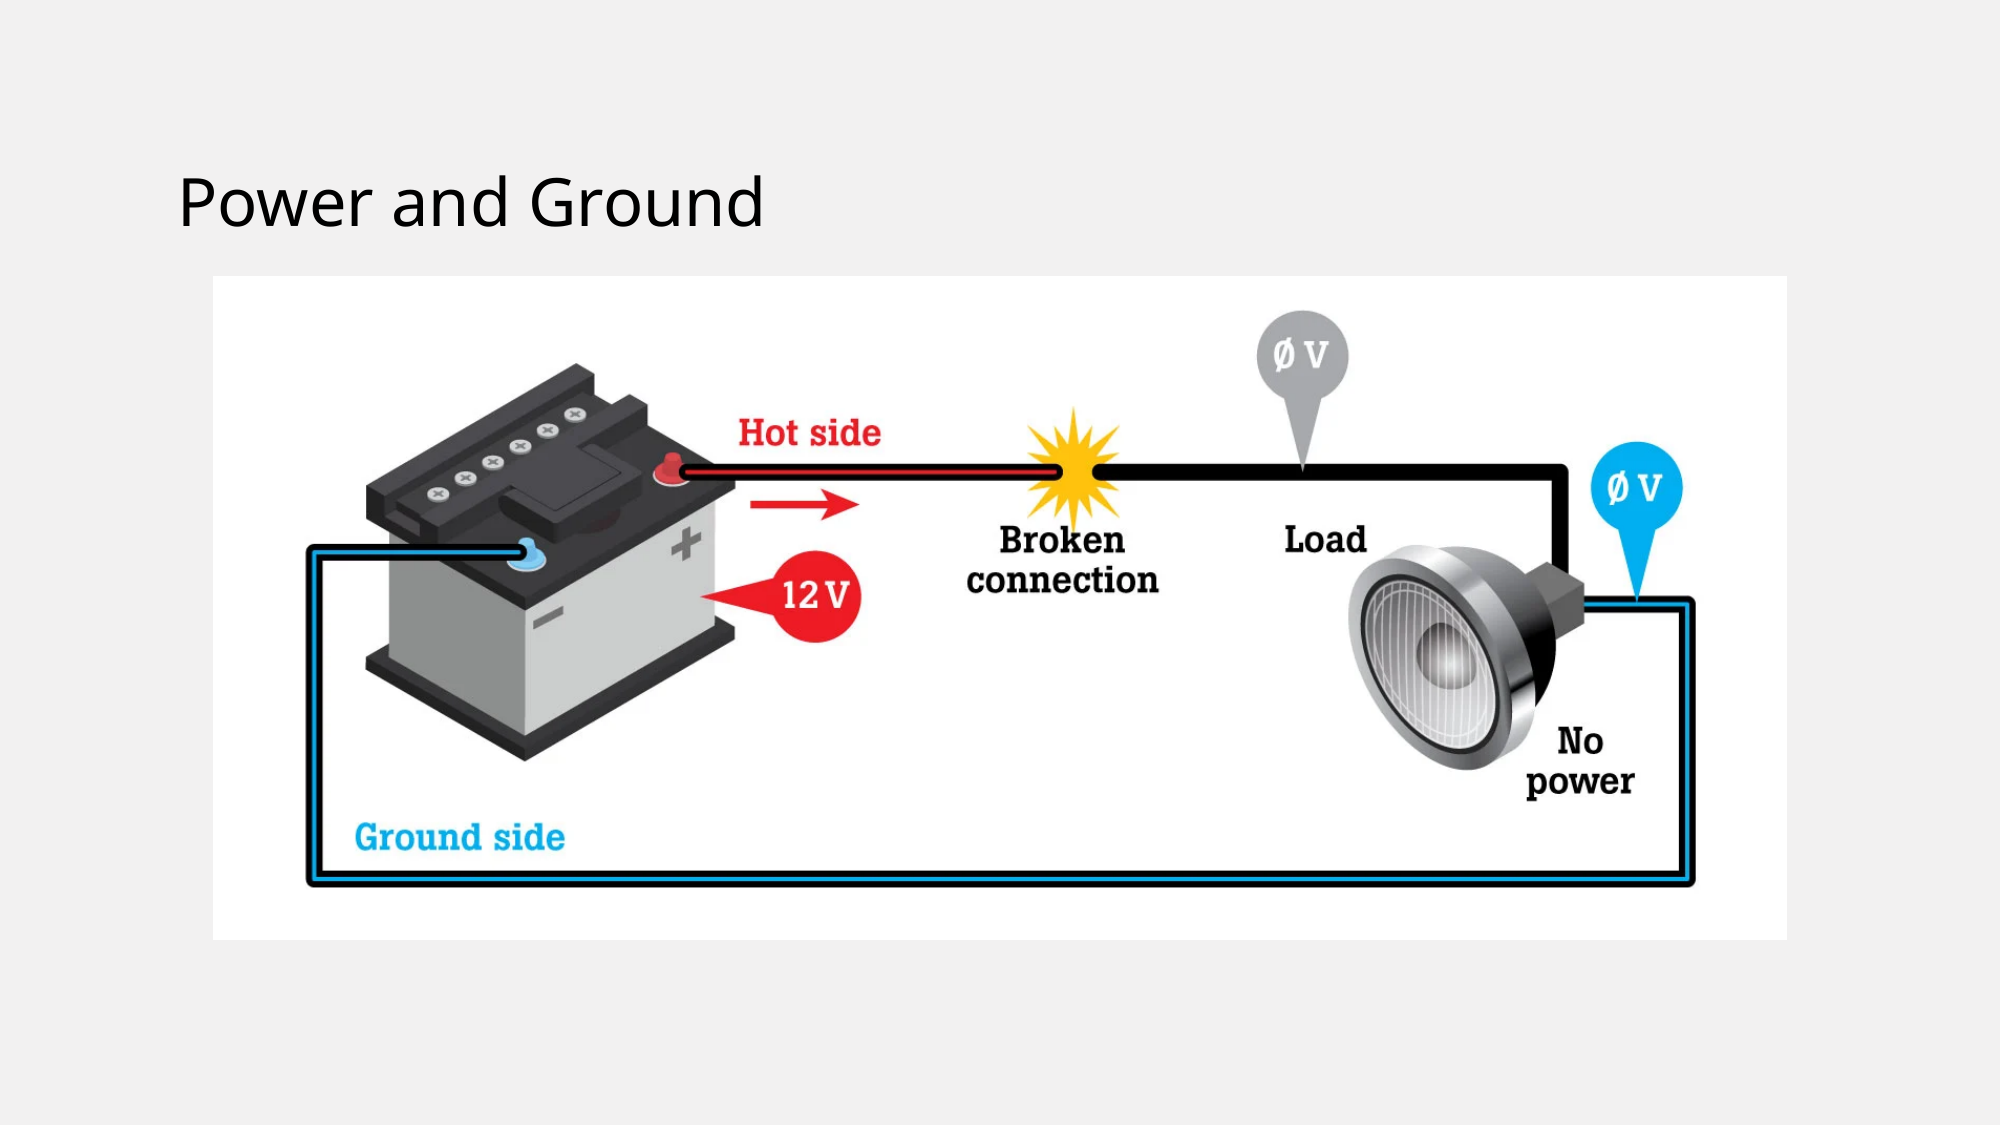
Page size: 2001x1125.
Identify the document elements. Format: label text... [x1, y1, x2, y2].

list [213, 276, 1787, 940]
title Power and Ground [162, 64, 1838, 248]
